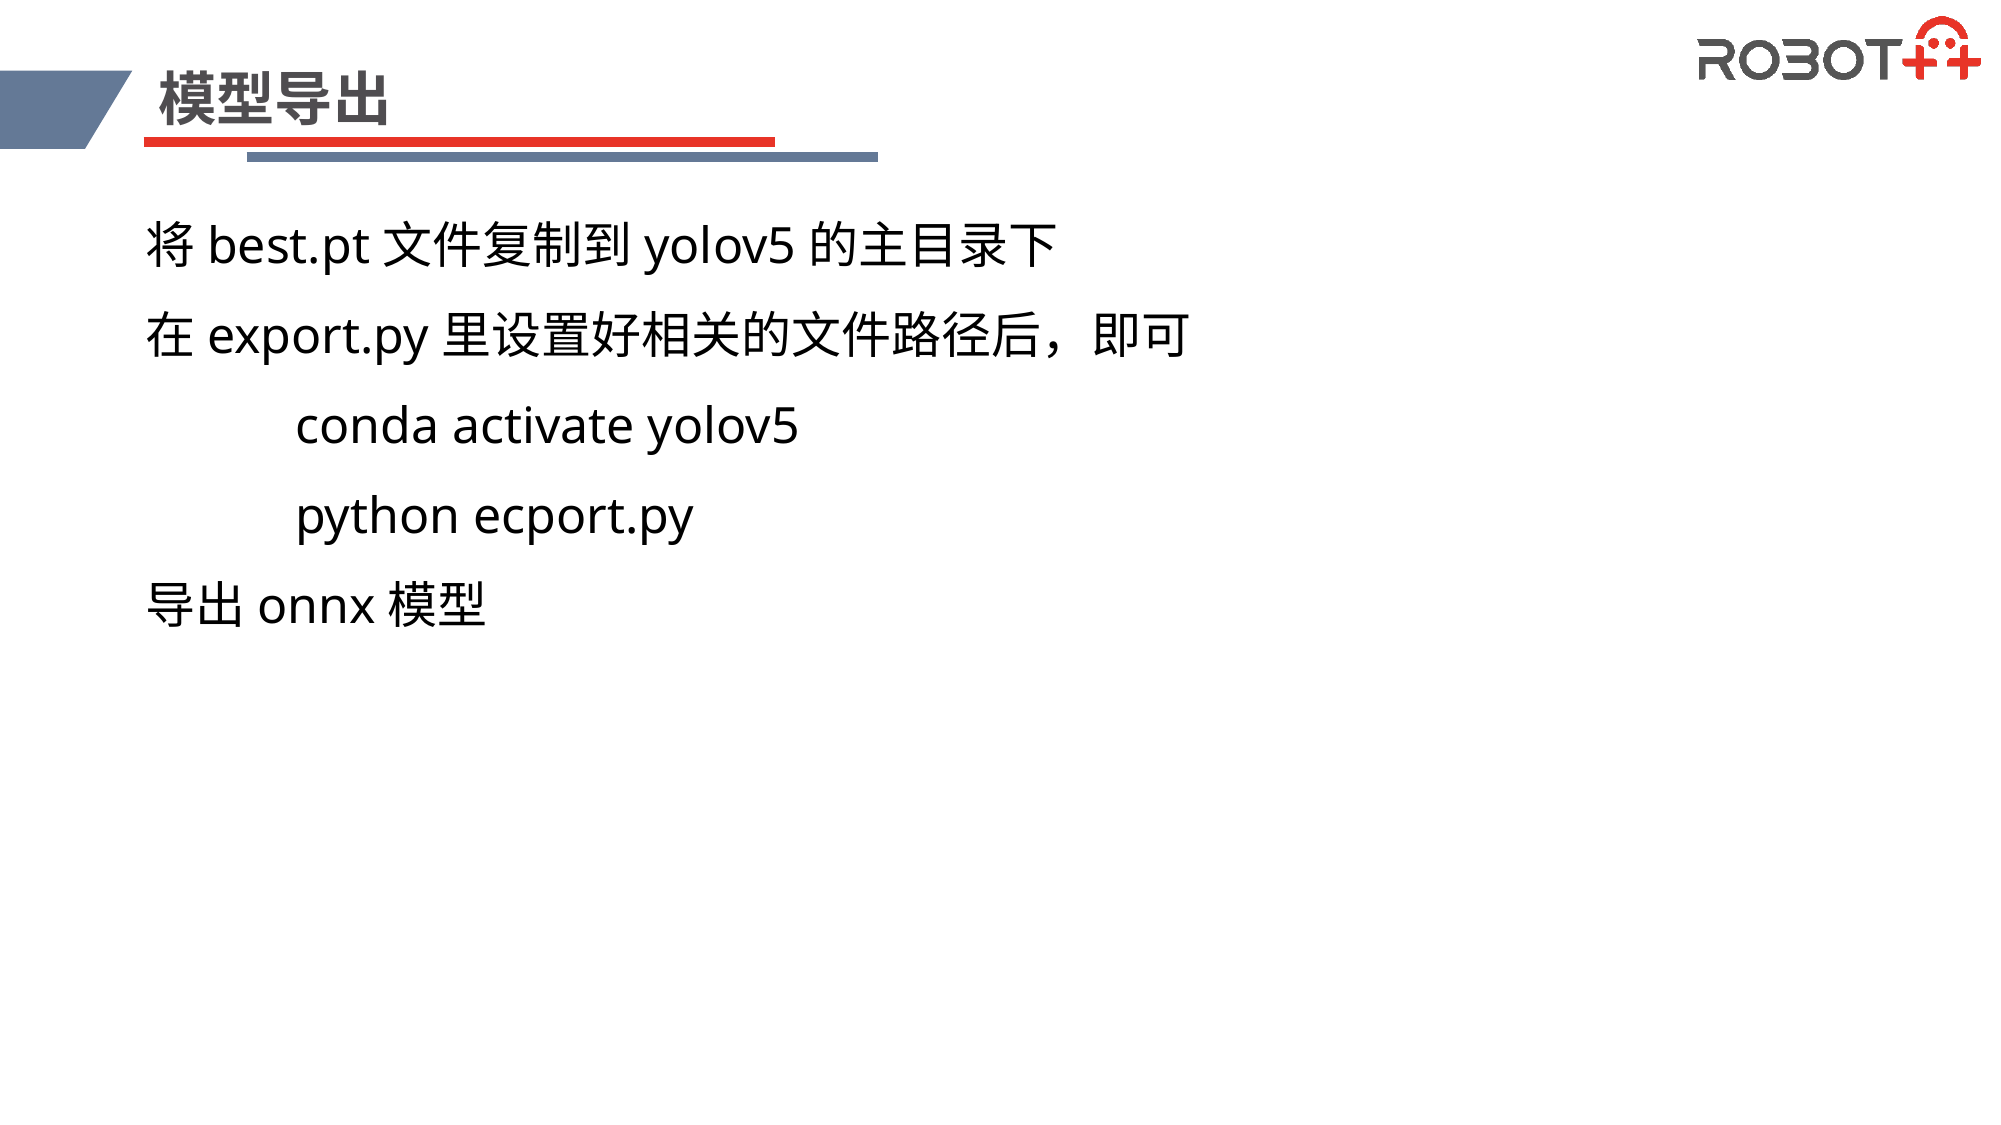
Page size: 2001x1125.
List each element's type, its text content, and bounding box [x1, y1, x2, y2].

text_box 将best.pt文件复制到yolov5的主目录下 在export.py里设置好相关的文件路径后，即可 conda activate yolov5 python ecport.py 导出onnx模型 [130, 175, 1981, 731]
picture [1697, 16, 1981, 80]
text_box [0, 70, 133, 149]
text_box 模型导出 [143, 41, 829, 140]
